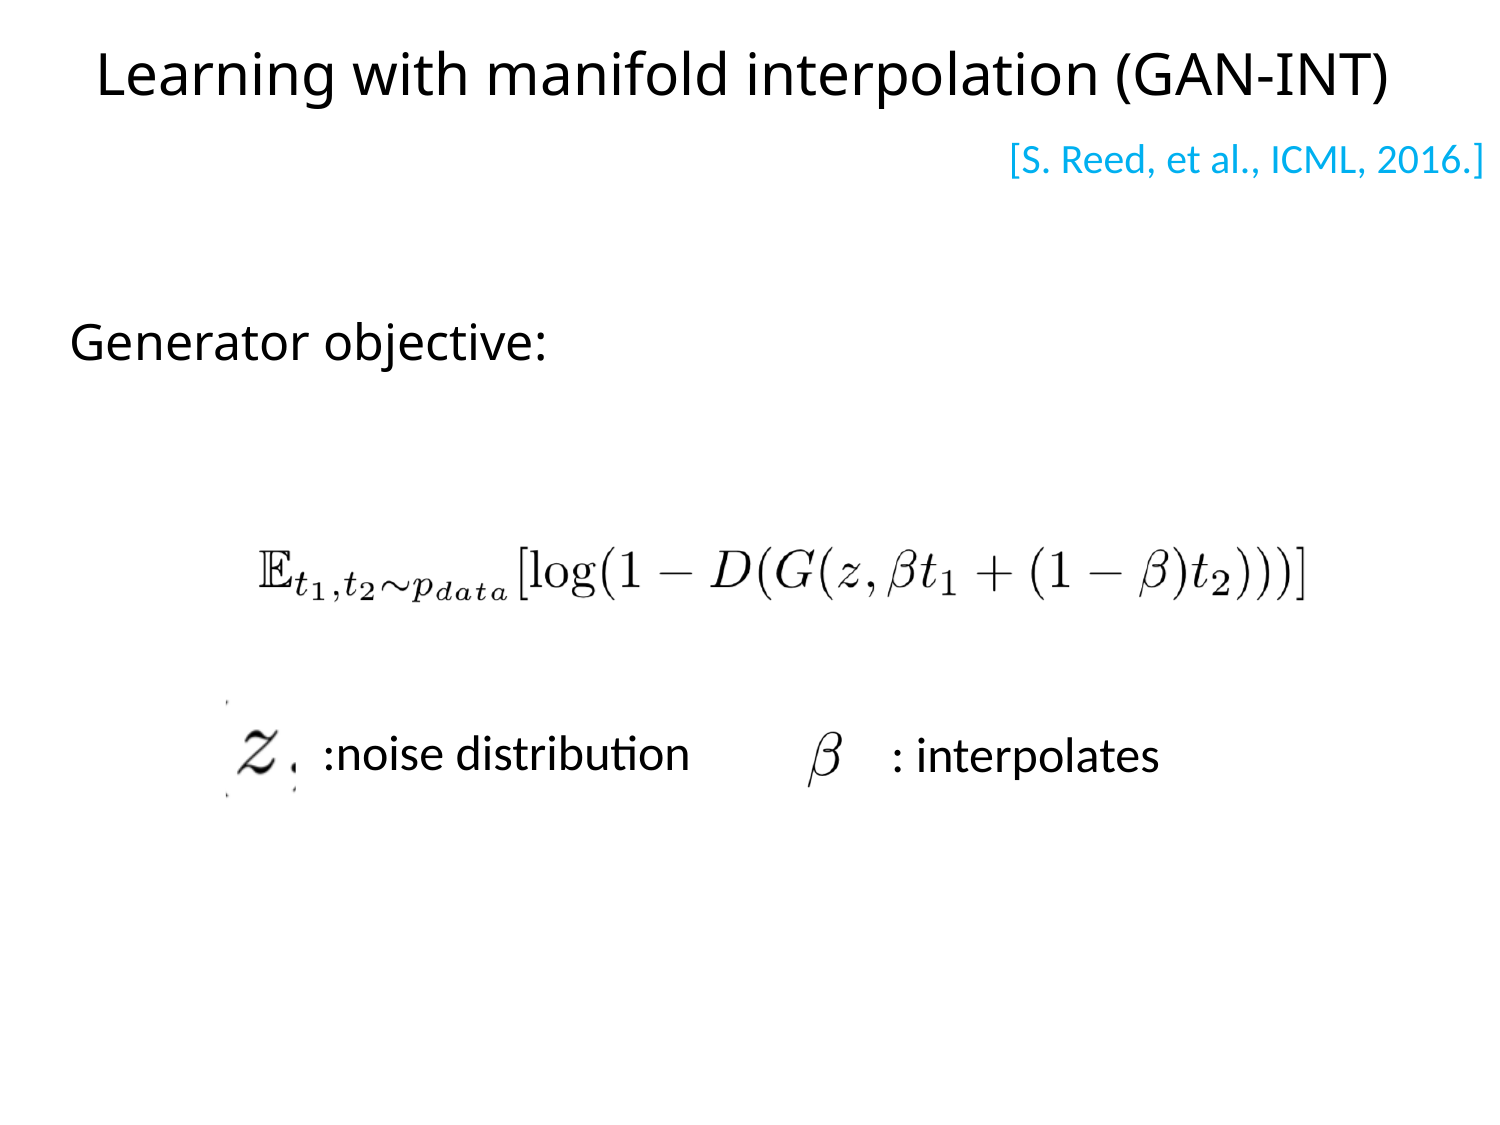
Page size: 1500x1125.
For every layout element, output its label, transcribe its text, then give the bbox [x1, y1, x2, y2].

text_box Learning with manifold interpolation (GAN-INT) [0, 29, 1500, 115]
text_box : interpolates [876, 714, 1176, 790]
text_box [S. Reed, et al., ICML, 2016.] [749, 124, 1500, 189]
picture [183, 502, 1372, 905]
text_box Generator objective: [54, 302, 576, 378]
picture [791, 705, 862, 801]
text_box :noise distribution [307, 712, 706, 788]
